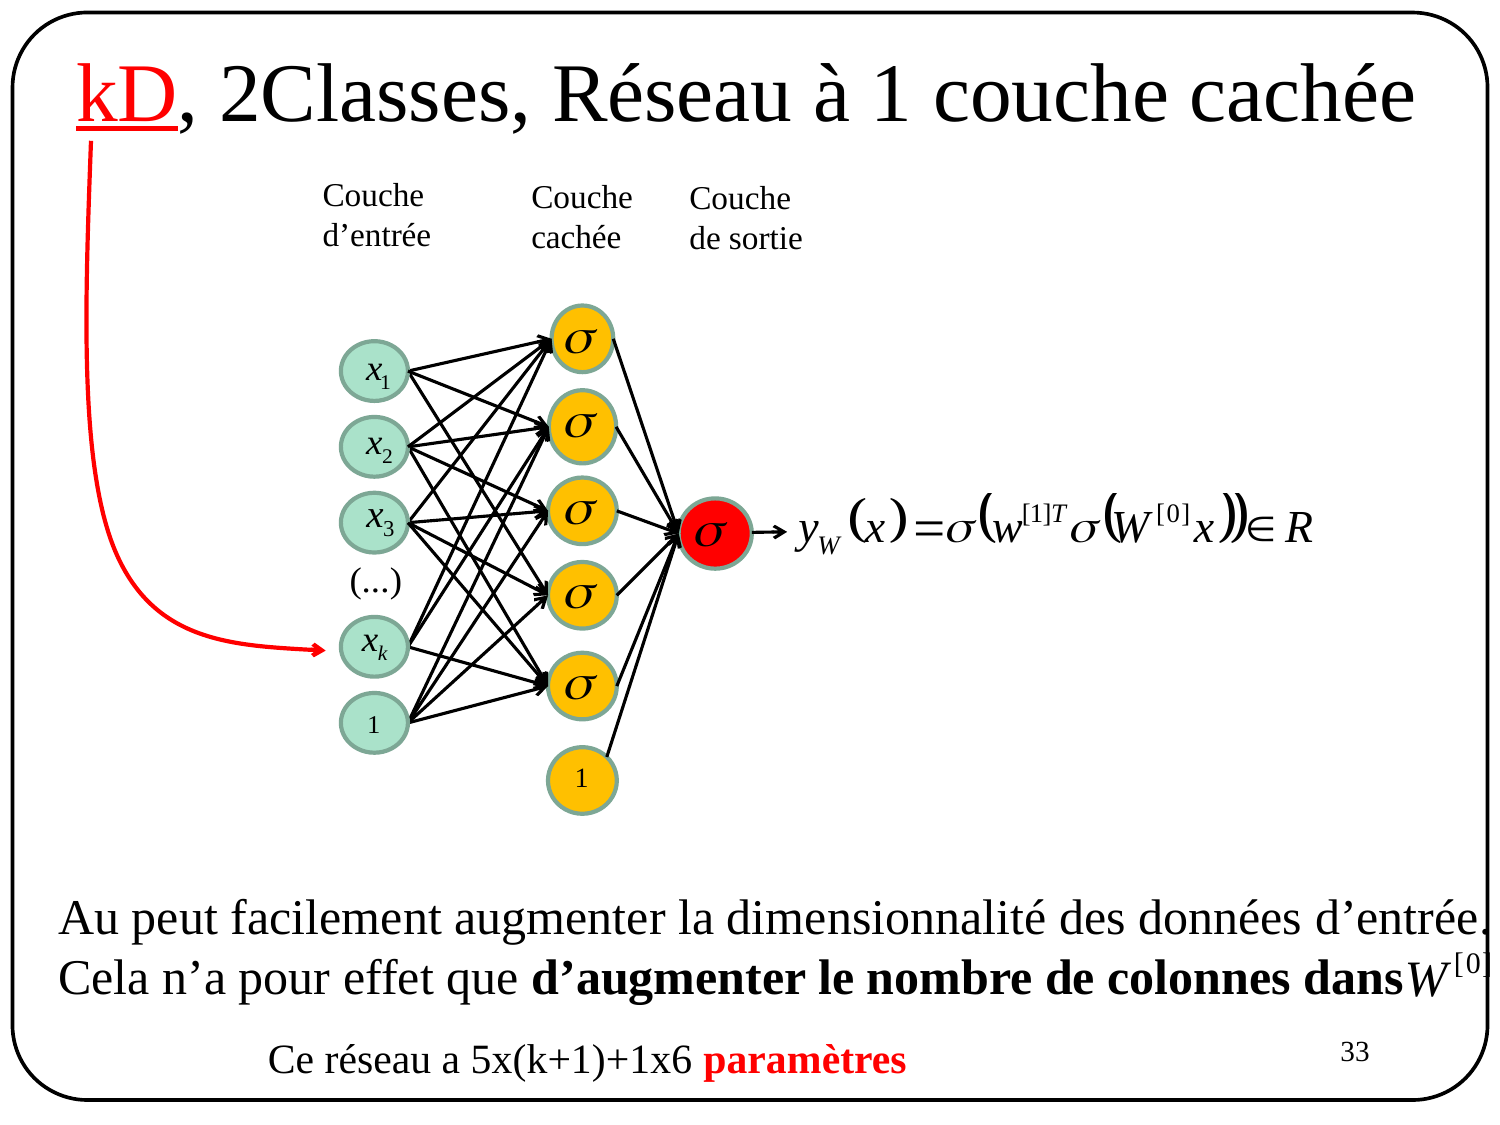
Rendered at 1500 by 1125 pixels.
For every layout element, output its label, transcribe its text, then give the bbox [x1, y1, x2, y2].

text_box E(W)=1.25347 [554, 403, 613, 455]
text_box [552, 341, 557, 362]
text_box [687, 513, 738, 560]
text_box [564, 460, 601, 466]
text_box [616, 510, 679, 531]
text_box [354, 616, 395, 670]
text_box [557, 666, 608, 713]
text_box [616, 602, 679, 687]
text_box [338, 339, 392, 398]
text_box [358, 418, 399, 473]
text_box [572, 761, 592, 793]
text_box Couche cachée [516, 182, 649, 263]
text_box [407, 522, 549, 687]
text_box [338, 420, 354, 473]
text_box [606, 628, 611, 666]
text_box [407, 696, 549, 724]
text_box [606, 693, 679, 758]
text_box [682, 512, 687, 536]
text_box Couche de sortie [674, 182, 819, 264]
text_box [338, 497, 354, 549]
text_box [685, 496, 754, 563]
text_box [557, 404, 608, 451]
text_box kD, 2Classes, Réseau à 1 couche cachée [61, 0, 1439, 182]
text_box [556, 475, 607, 490]
slide_number 33 [1072, 1024, 1386, 1101]
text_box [786, 492, 1323, 570]
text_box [613, 338, 679, 426]
text_box Au peut facilement augmenter la dimensionnalité des données d’entrée. Cela n’a pour effet que d’augmenter le nombre de colonnes dans [43, 877, 1500, 1013]
text_box [84, 140, 326, 658]
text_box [616, 533, 679, 596]
text_box [556, 388, 607, 403]
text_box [557, 575, 608, 622]
text_box Ce réseau a 5x(k+1)+1x6 paramètres [253, 1023, 922, 1089]
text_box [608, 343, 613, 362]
text_box [556, 559, 601, 575]
text_box [606, 533, 679, 717]
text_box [358, 487, 401, 547]
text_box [606, 533, 613, 576]
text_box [358, 344, 396, 396]
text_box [407, 338, 552, 448]
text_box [615, 426, 679, 510]
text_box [344, 559, 402, 609]
text_box [338, 690, 409, 755]
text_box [557, 320, 608, 367]
text_box [545, 745, 619, 816]
text_box Couche d’entrée [307, 182, 447, 261]
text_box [1401, 940, 1500, 1010]
text_box [338, 624, 349, 670]
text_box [557, 491, 608, 538]
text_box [365, 709, 384, 738]
text_box [555, 650, 601, 665]
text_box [407, 455, 549, 522]
text_box [552, 303, 616, 337]
